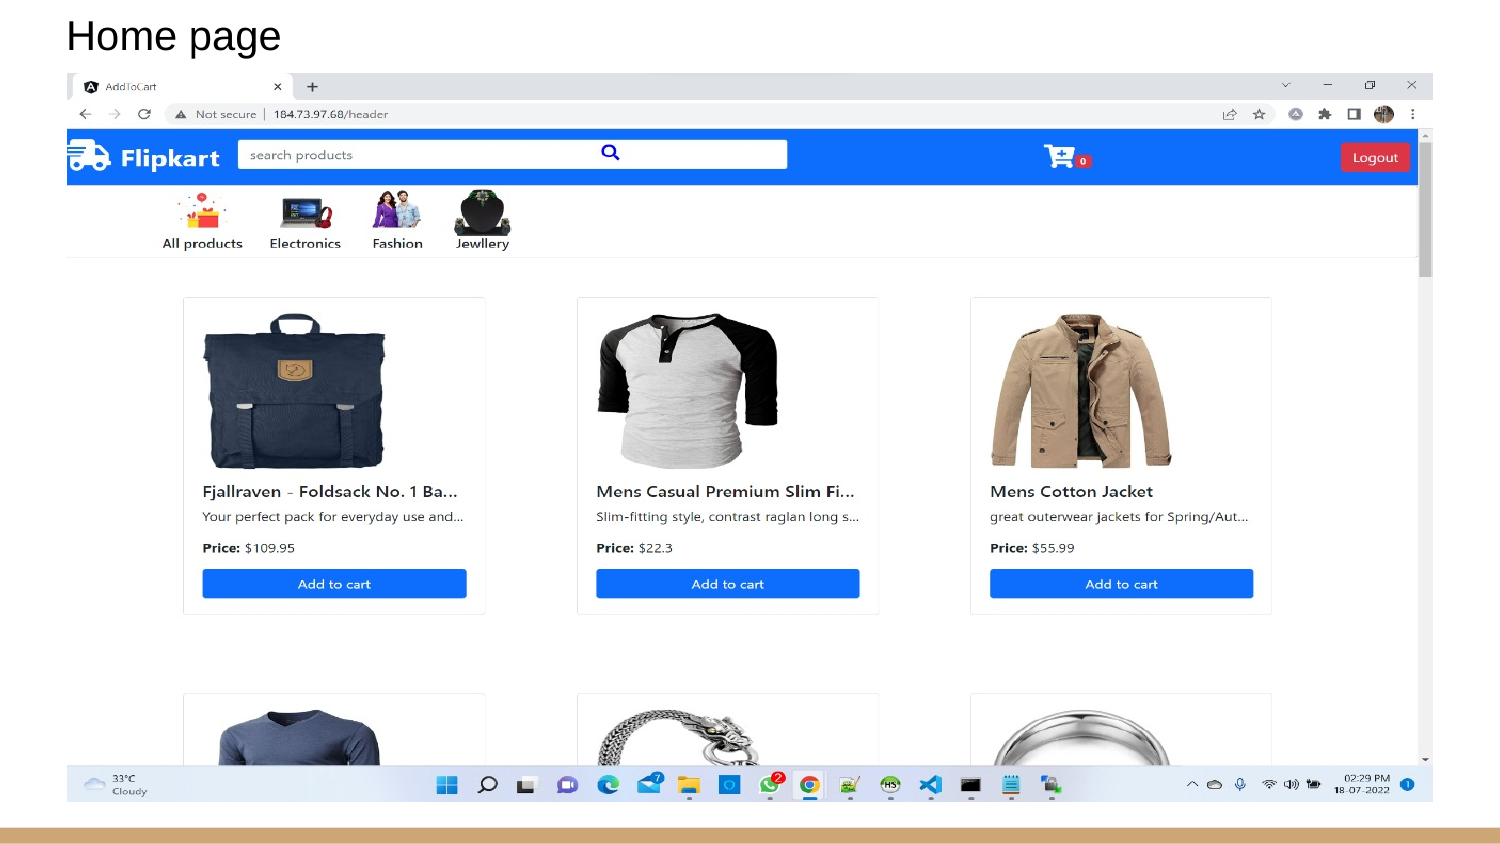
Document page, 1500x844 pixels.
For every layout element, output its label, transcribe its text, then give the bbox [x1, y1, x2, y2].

picture [67, 73, 1433, 802]
title Home page [51, 14, 1438, 74]
